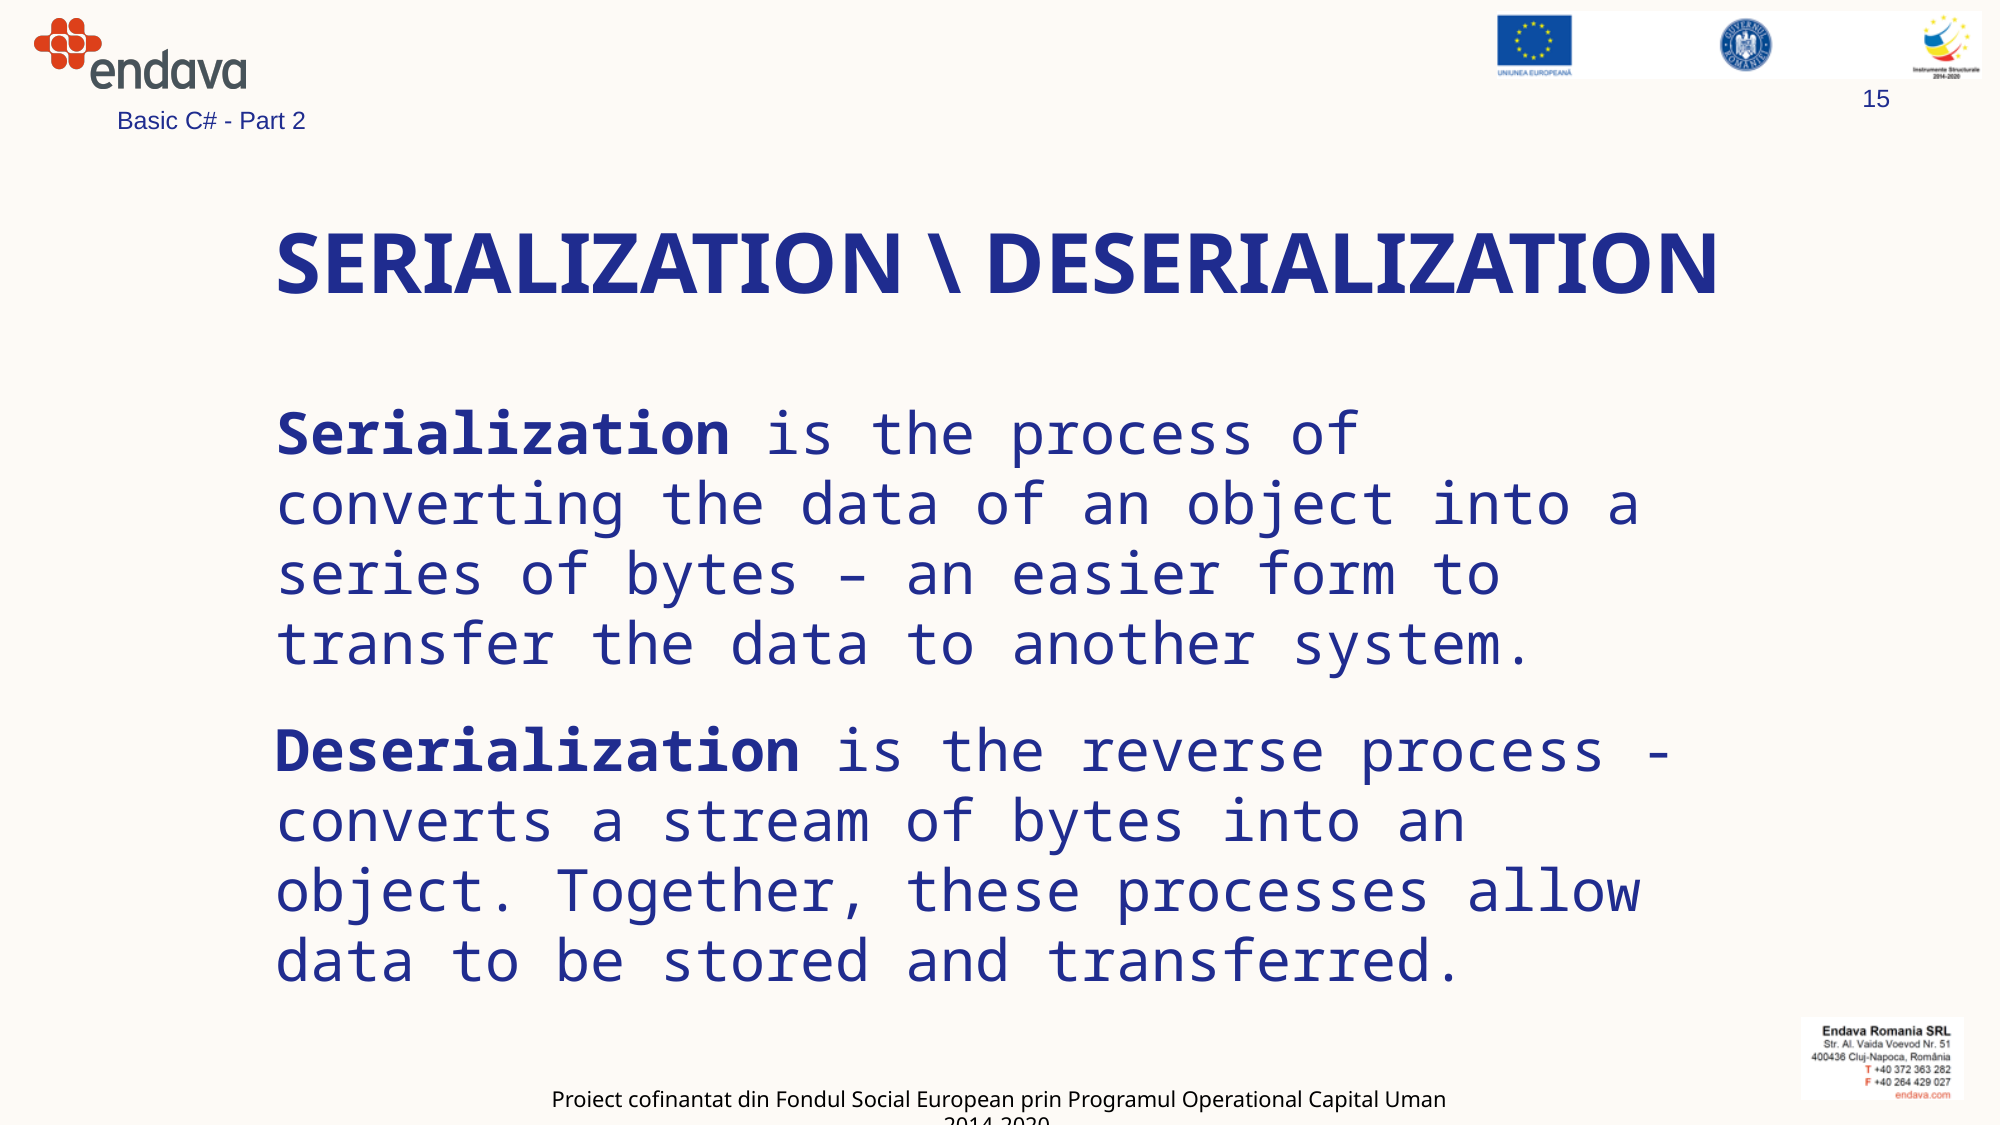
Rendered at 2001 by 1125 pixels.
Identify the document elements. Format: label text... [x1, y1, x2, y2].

picture [1801, 1017, 1964, 1100]
title Serialization \ deserialization [124, 202, 1875, 329]
slide_number 15 [1795, 79, 1958, 120]
text_box Proiect cofinantat din Fondul Social European prin Programul Operational Capital Uman 2014-2020 [519, 1078, 1481, 1125]
text_box Serialization is the process of converting the data of an object into a series of bytes – an easier form to transfer the data to another system. Deserialization is the reverse process -converts a stream of bytes into an object. Together, these processes allow data to be stored and transferred. [260, 388, 1740, 1040]
picture [34, 18, 246, 89]
footer Basic C# - Part 2 [101, 97, 627, 143]
picture [1497, 11, 1982, 79]
